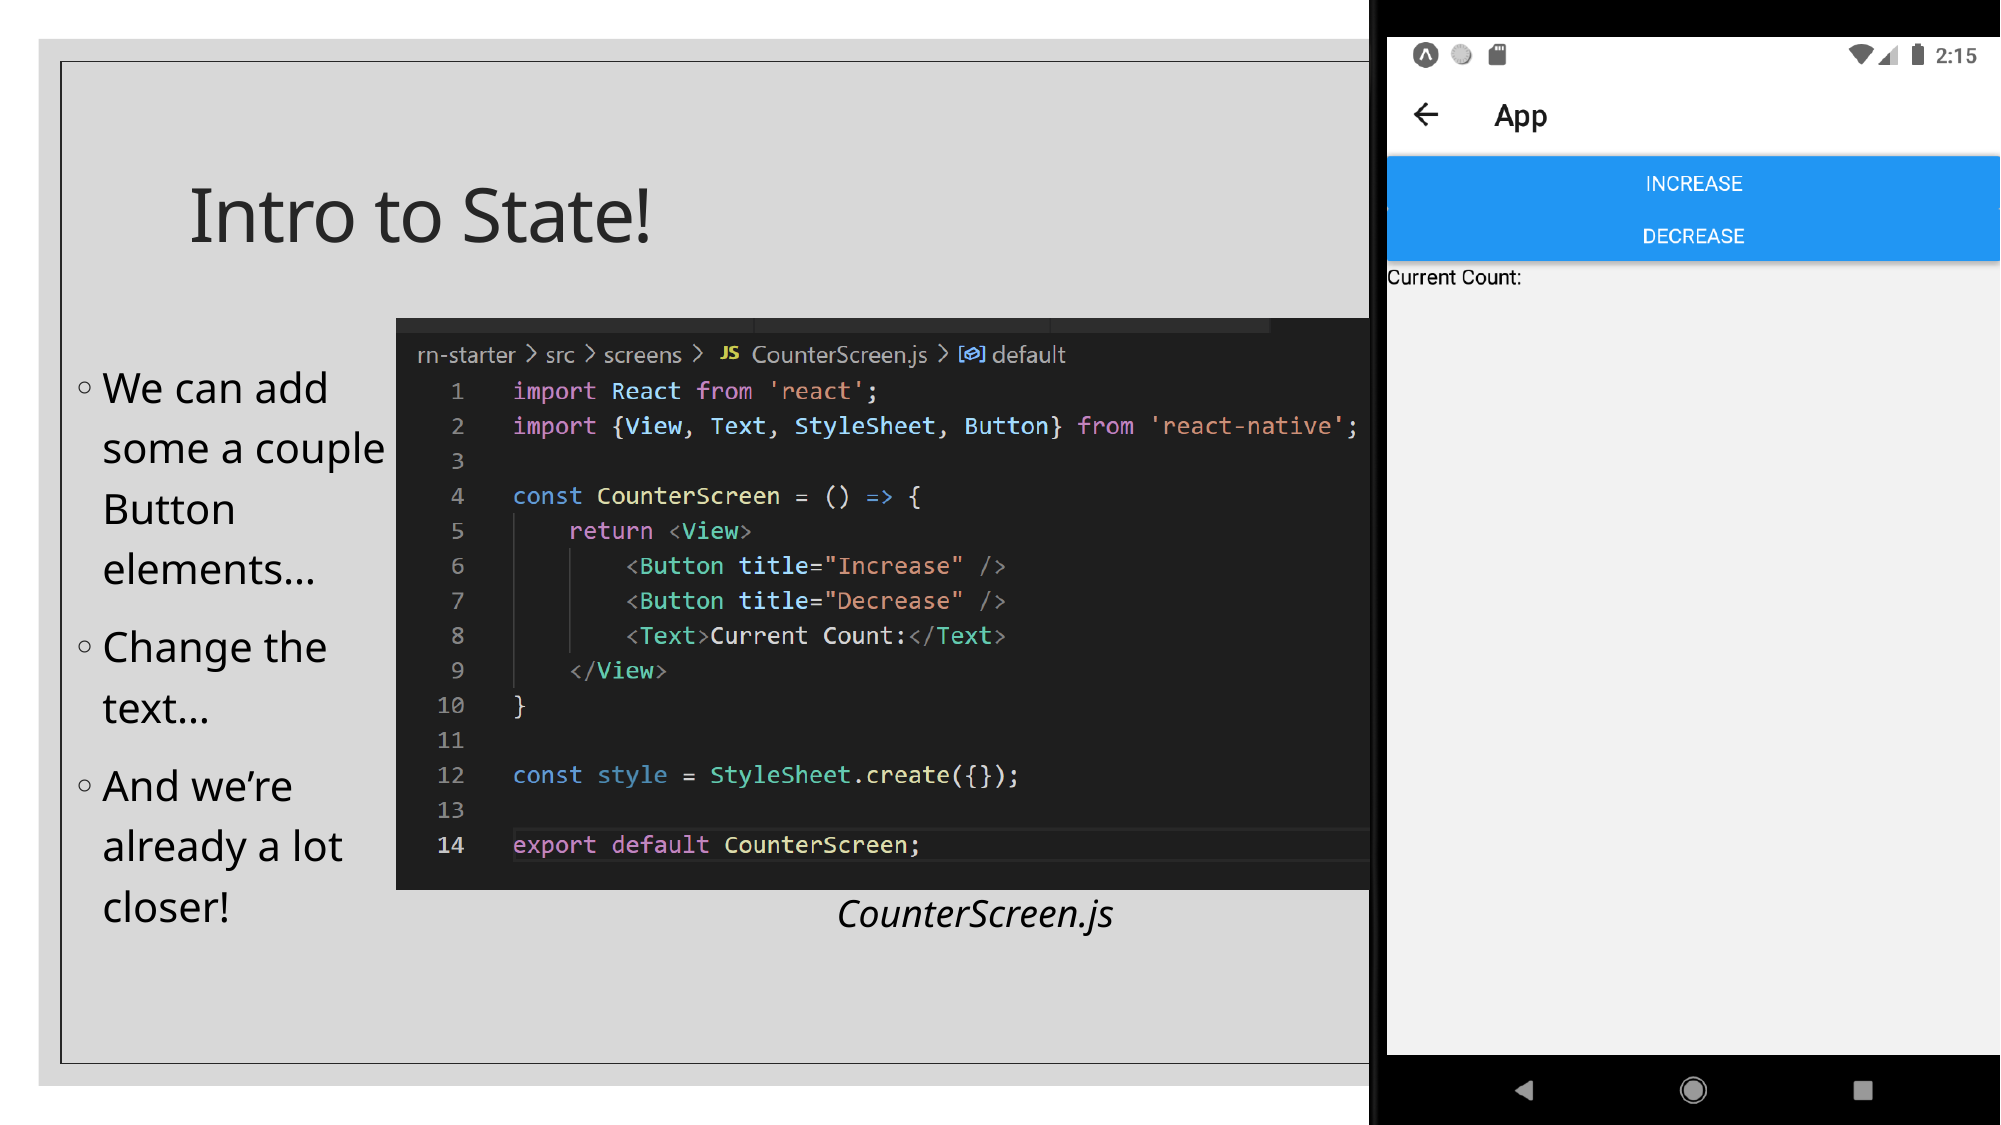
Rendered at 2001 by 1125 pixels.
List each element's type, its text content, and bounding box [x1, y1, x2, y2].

list We can add some a couple Button elements… Change the text… And we’re already a lot closer! [57, 344, 431, 977]
title Intro to State! [174, 105, 1363, 331]
picture [395, 0, 2000, 1125]
text_box CounterScreen.js [821, 896, 1164, 943]
